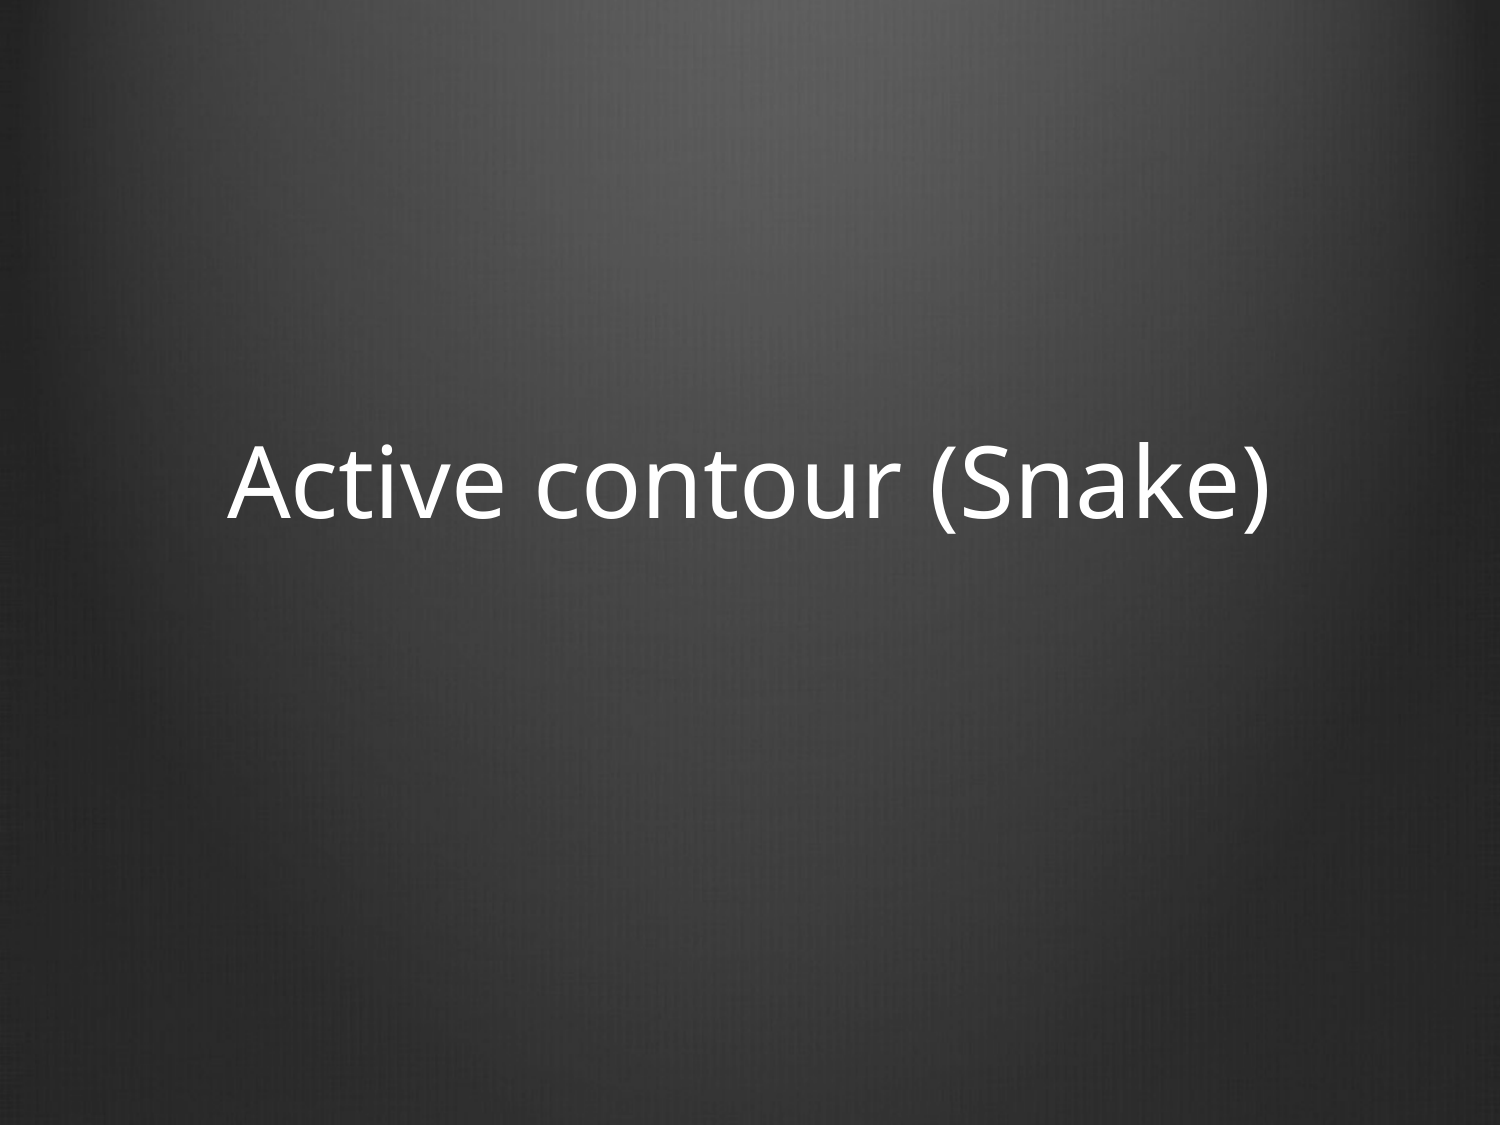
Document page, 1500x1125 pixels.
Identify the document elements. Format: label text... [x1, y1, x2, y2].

text_box [112, 268, 1379, 479]
title Active contour (Snake) [112, 361, 1388, 596]
